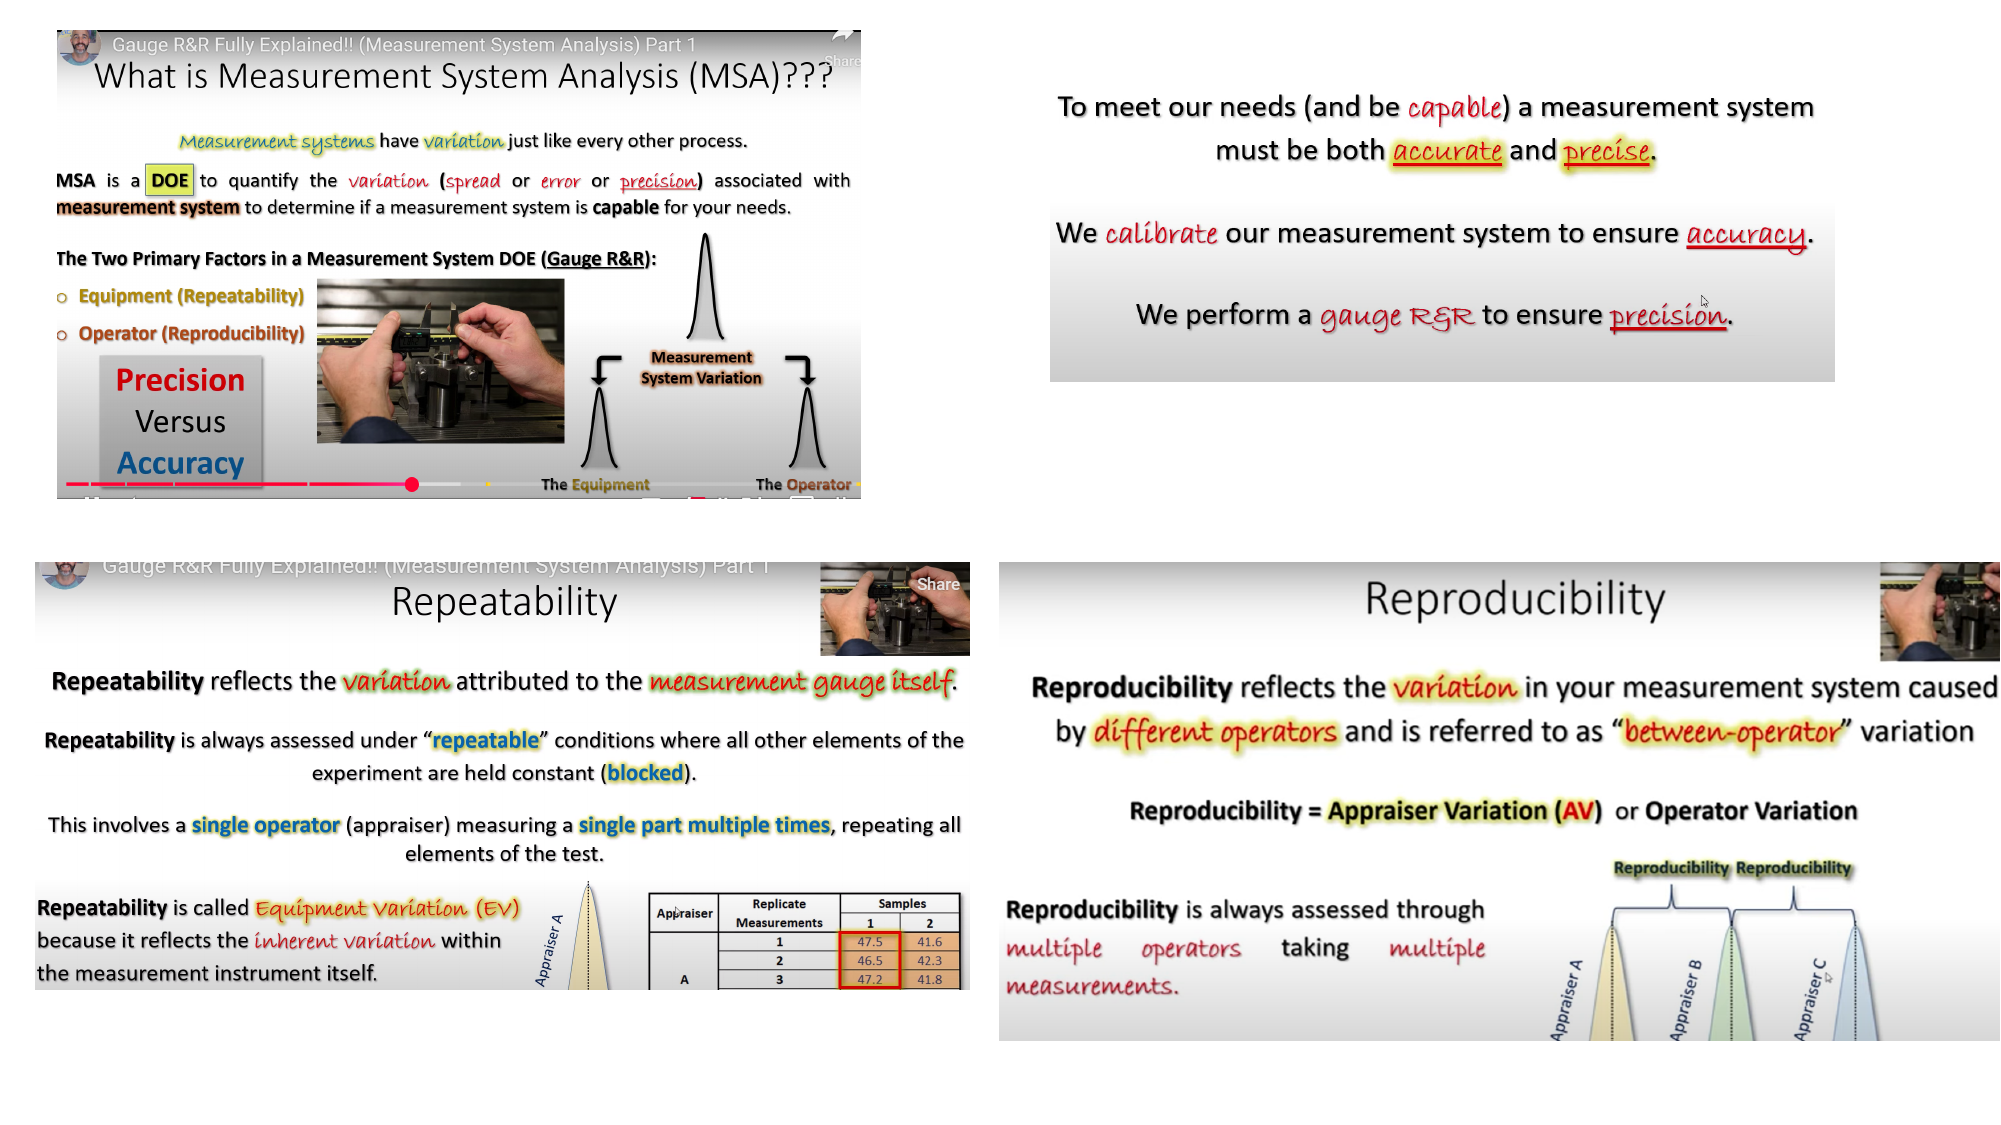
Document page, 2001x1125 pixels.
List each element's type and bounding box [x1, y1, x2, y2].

picture [56, 29, 861, 499]
picture [34, 561, 971, 990]
picture [1050, 80, 1835, 382]
picture [999, 561, 2000, 1042]
